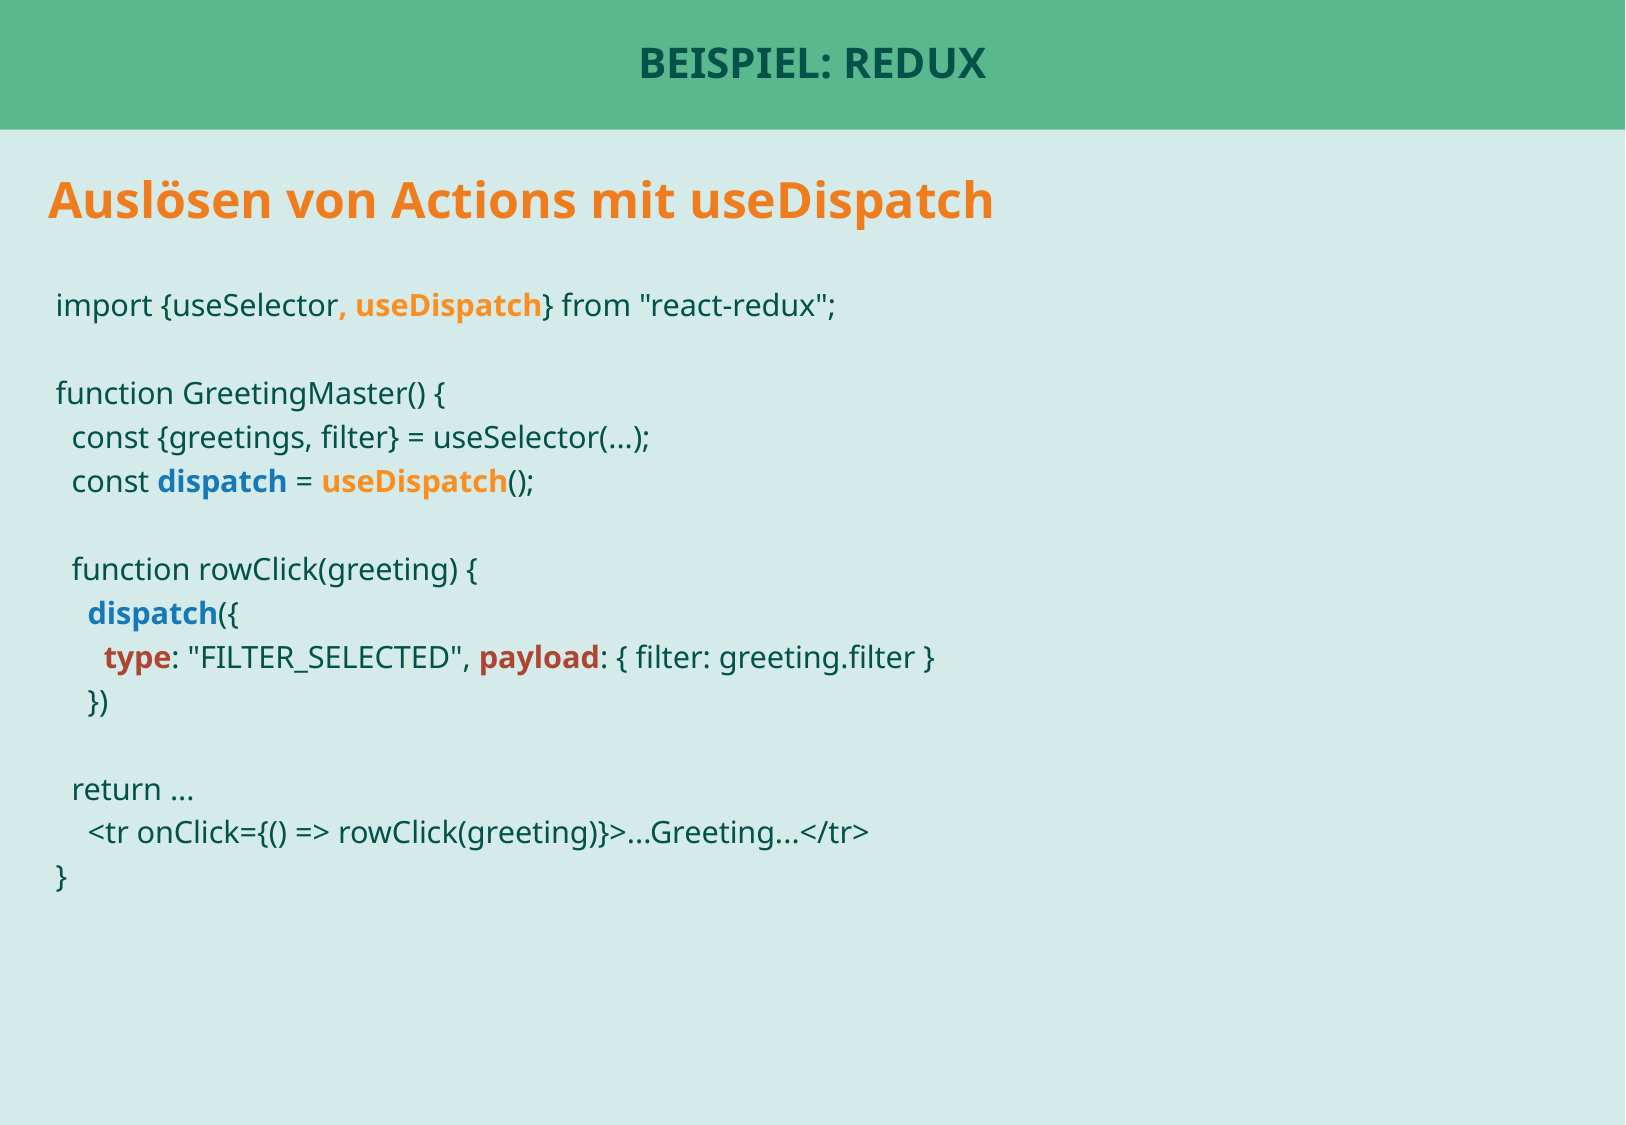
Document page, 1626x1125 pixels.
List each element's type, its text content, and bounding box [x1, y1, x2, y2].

title Beispiel: Redux [0, 0, 1625, 130]
list Auslösen von Actions mit useDispatch [33, 168, 1592, 1043]
text_box import {useSelector, useDispatch} from "react-redux"; function GreetingMaster() { const {greetings, filter} = useSelector(...); const dispatch = useDispatch(); function rowClick(greeting) { dispatch({ type: "FILTER_SELECTED", payload: { filter: greeting.filter } }) return ... <tr onClick={() => rowClick(greeting)}>...Greeting...</tr> } [55, 242, 1592, 982]
